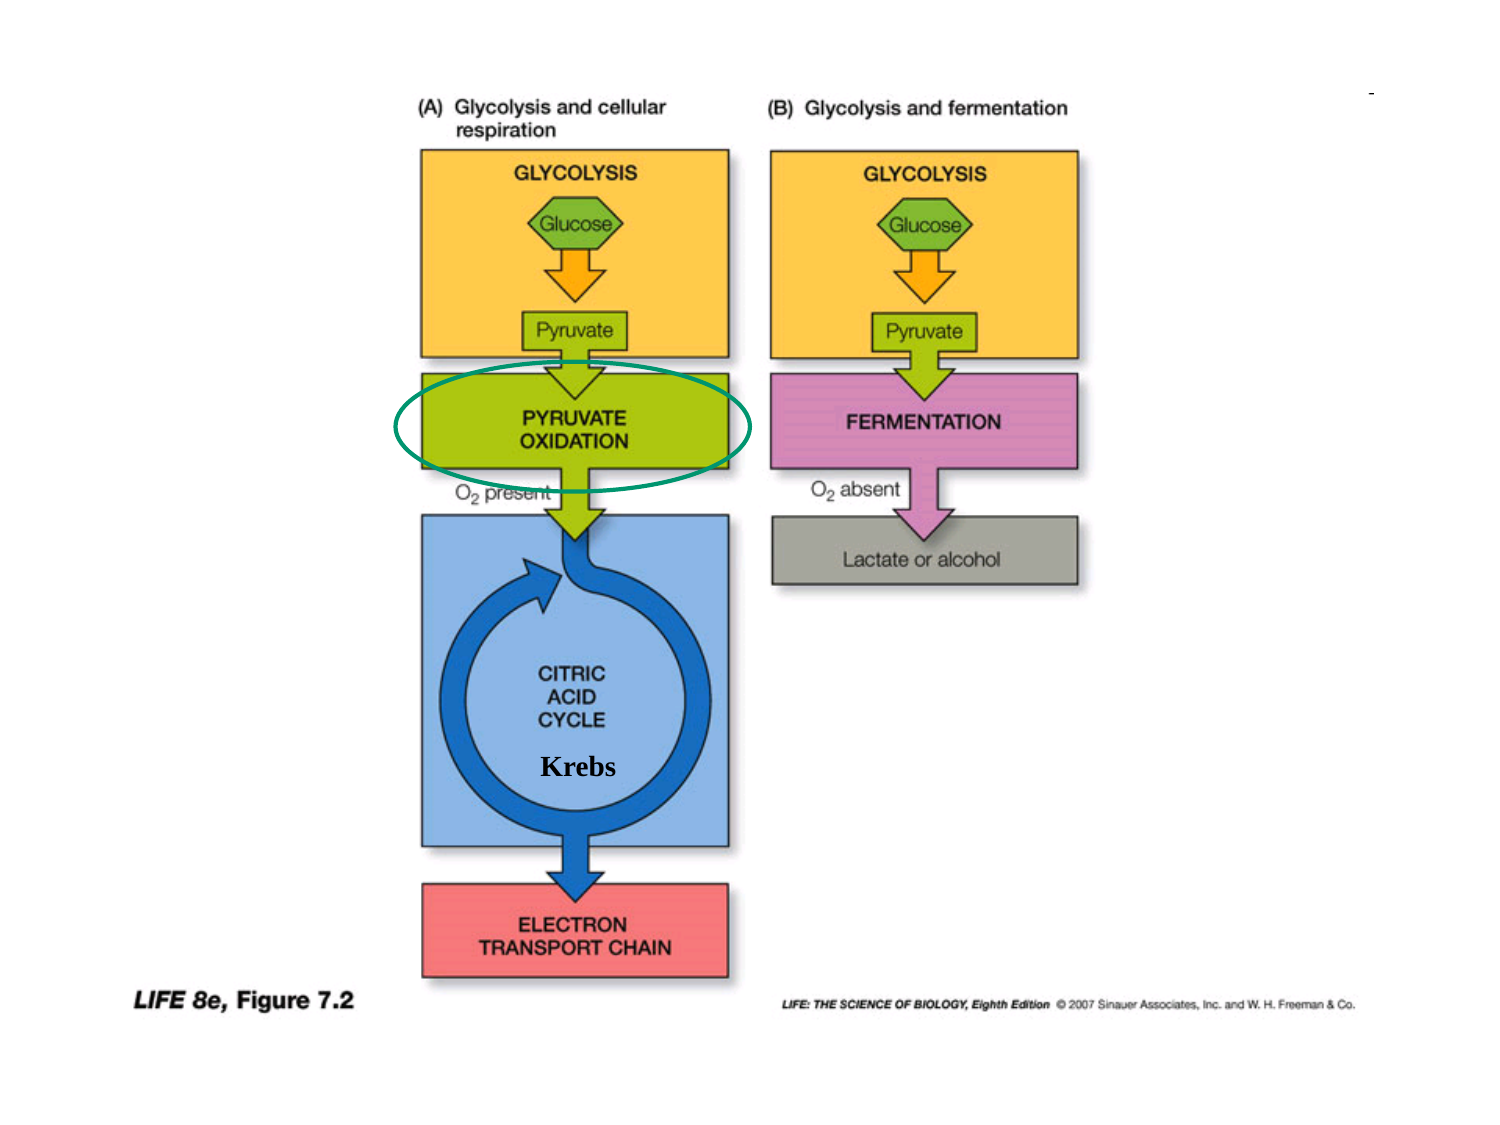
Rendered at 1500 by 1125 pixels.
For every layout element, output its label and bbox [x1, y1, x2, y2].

picture [126, 93, 1374, 1032]
